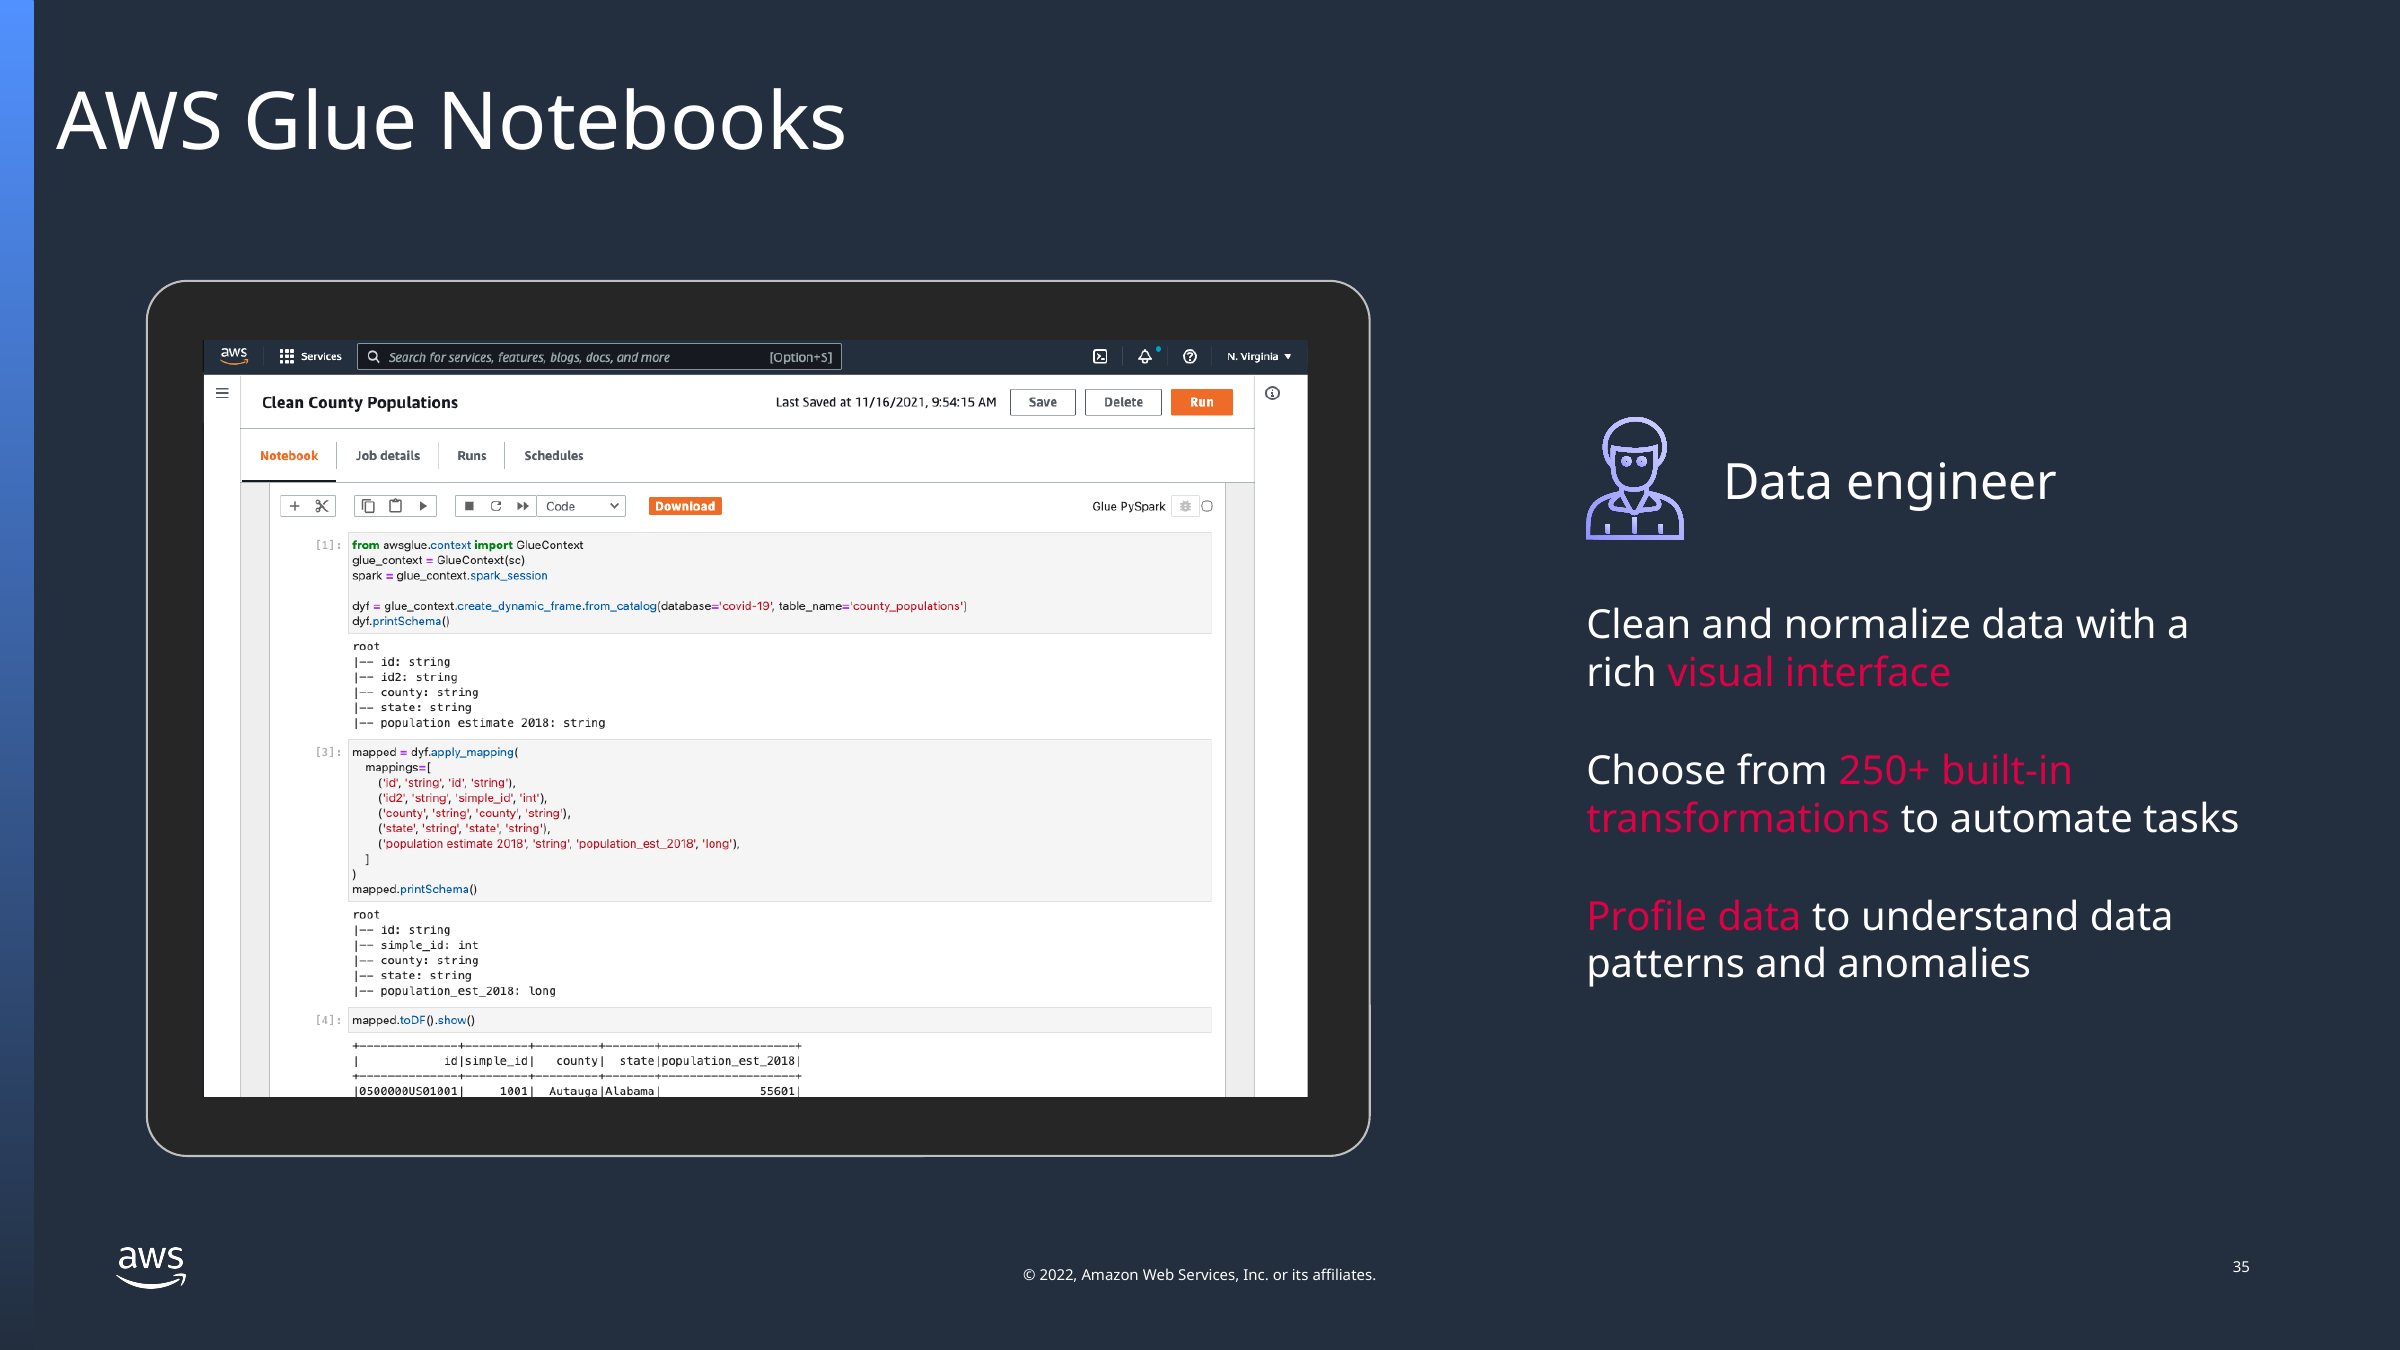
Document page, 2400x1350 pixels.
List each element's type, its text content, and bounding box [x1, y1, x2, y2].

picture [116, 1247, 186, 1289]
title AWS Glue Notebooks [56, 73, 2352, 176]
text_box [145, 279, 1371, 1158]
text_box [1586, 417, 1684, 540]
text_box Clean and normalize data with a rich visual interface Choose from 250+ built-in transformations to automate tasks Profile data to understand data patterns and anomalies [1586, 598, 2263, 986]
text_box Data engineer [1723, 442, 2138, 517]
picture [202, 340, 1308, 1097]
